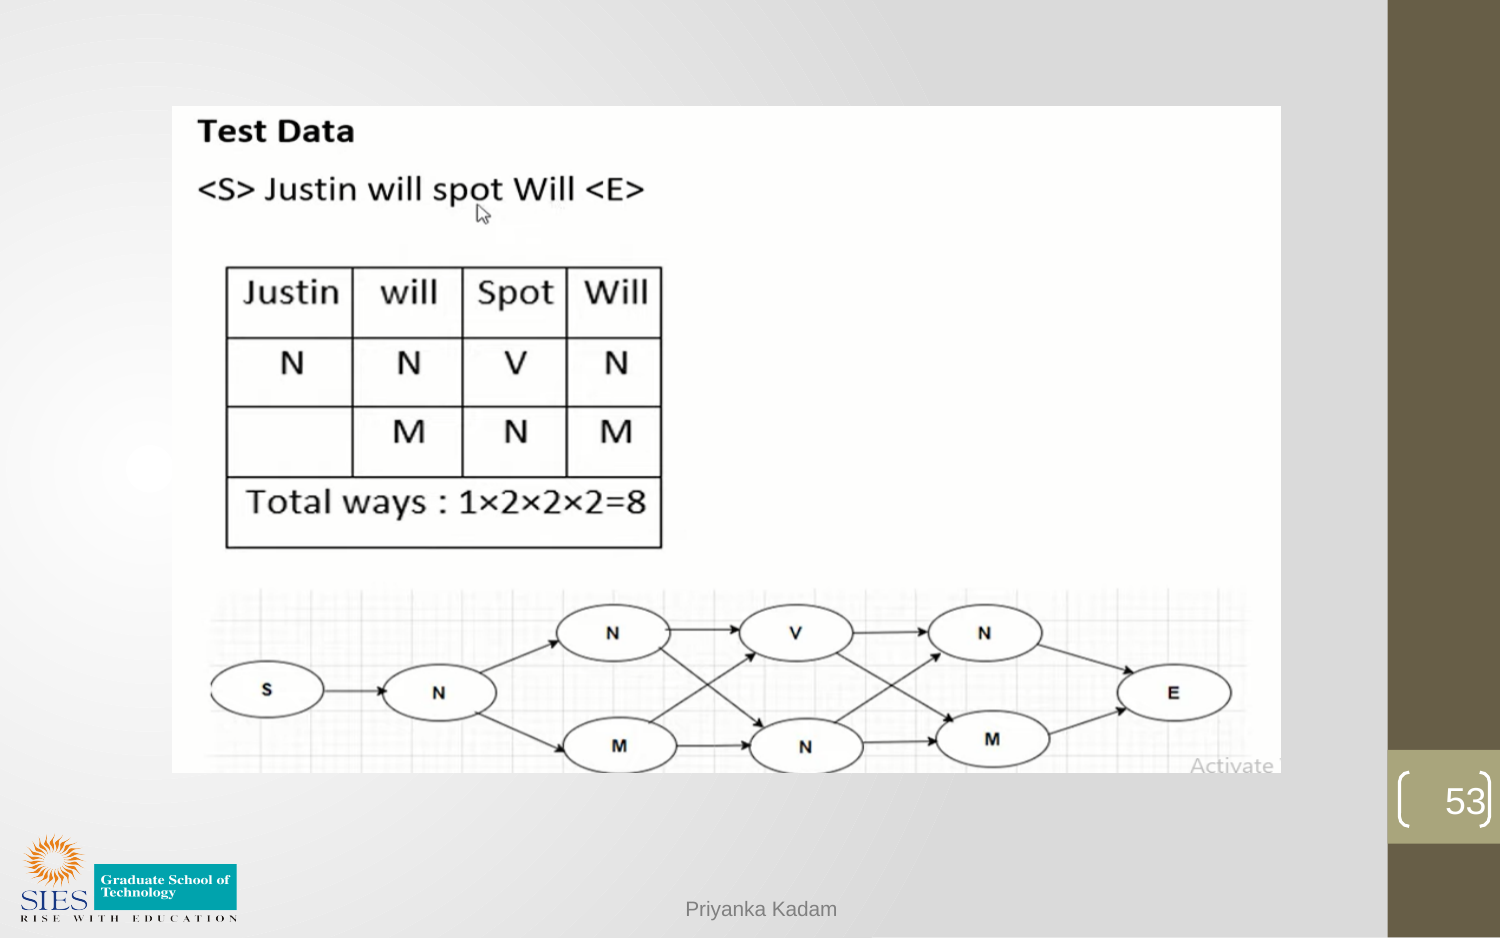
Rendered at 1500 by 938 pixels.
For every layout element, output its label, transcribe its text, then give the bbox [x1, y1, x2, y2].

slide_number 53 [1397, 770, 1492, 828]
picture [20, 832, 237, 922]
picture [171, 106, 1282, 773]
